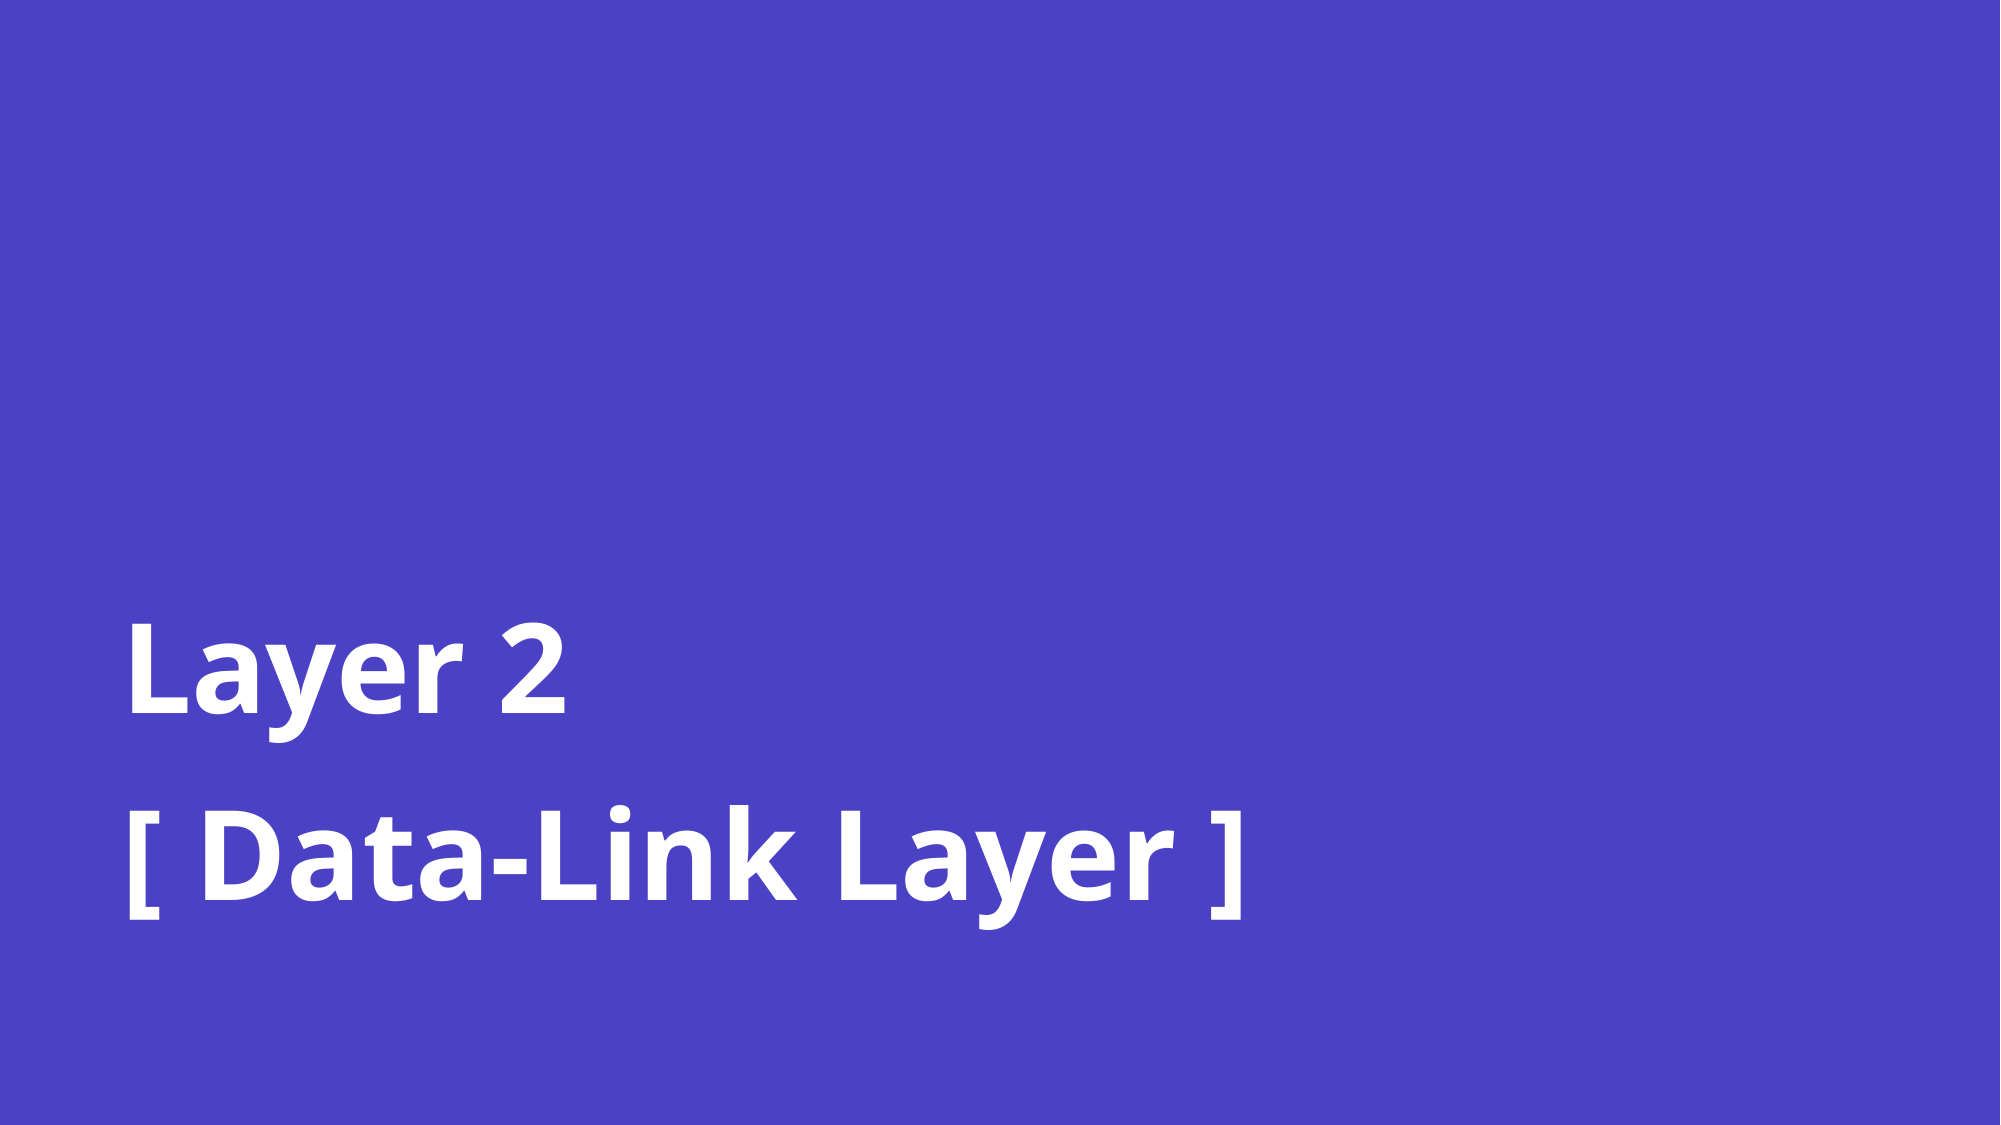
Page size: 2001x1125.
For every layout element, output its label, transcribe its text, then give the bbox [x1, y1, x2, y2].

list [ Data-Link Layer ] [106, 752, 1838, 999]
title Layer 2 [106, 280, 1838, 749]
